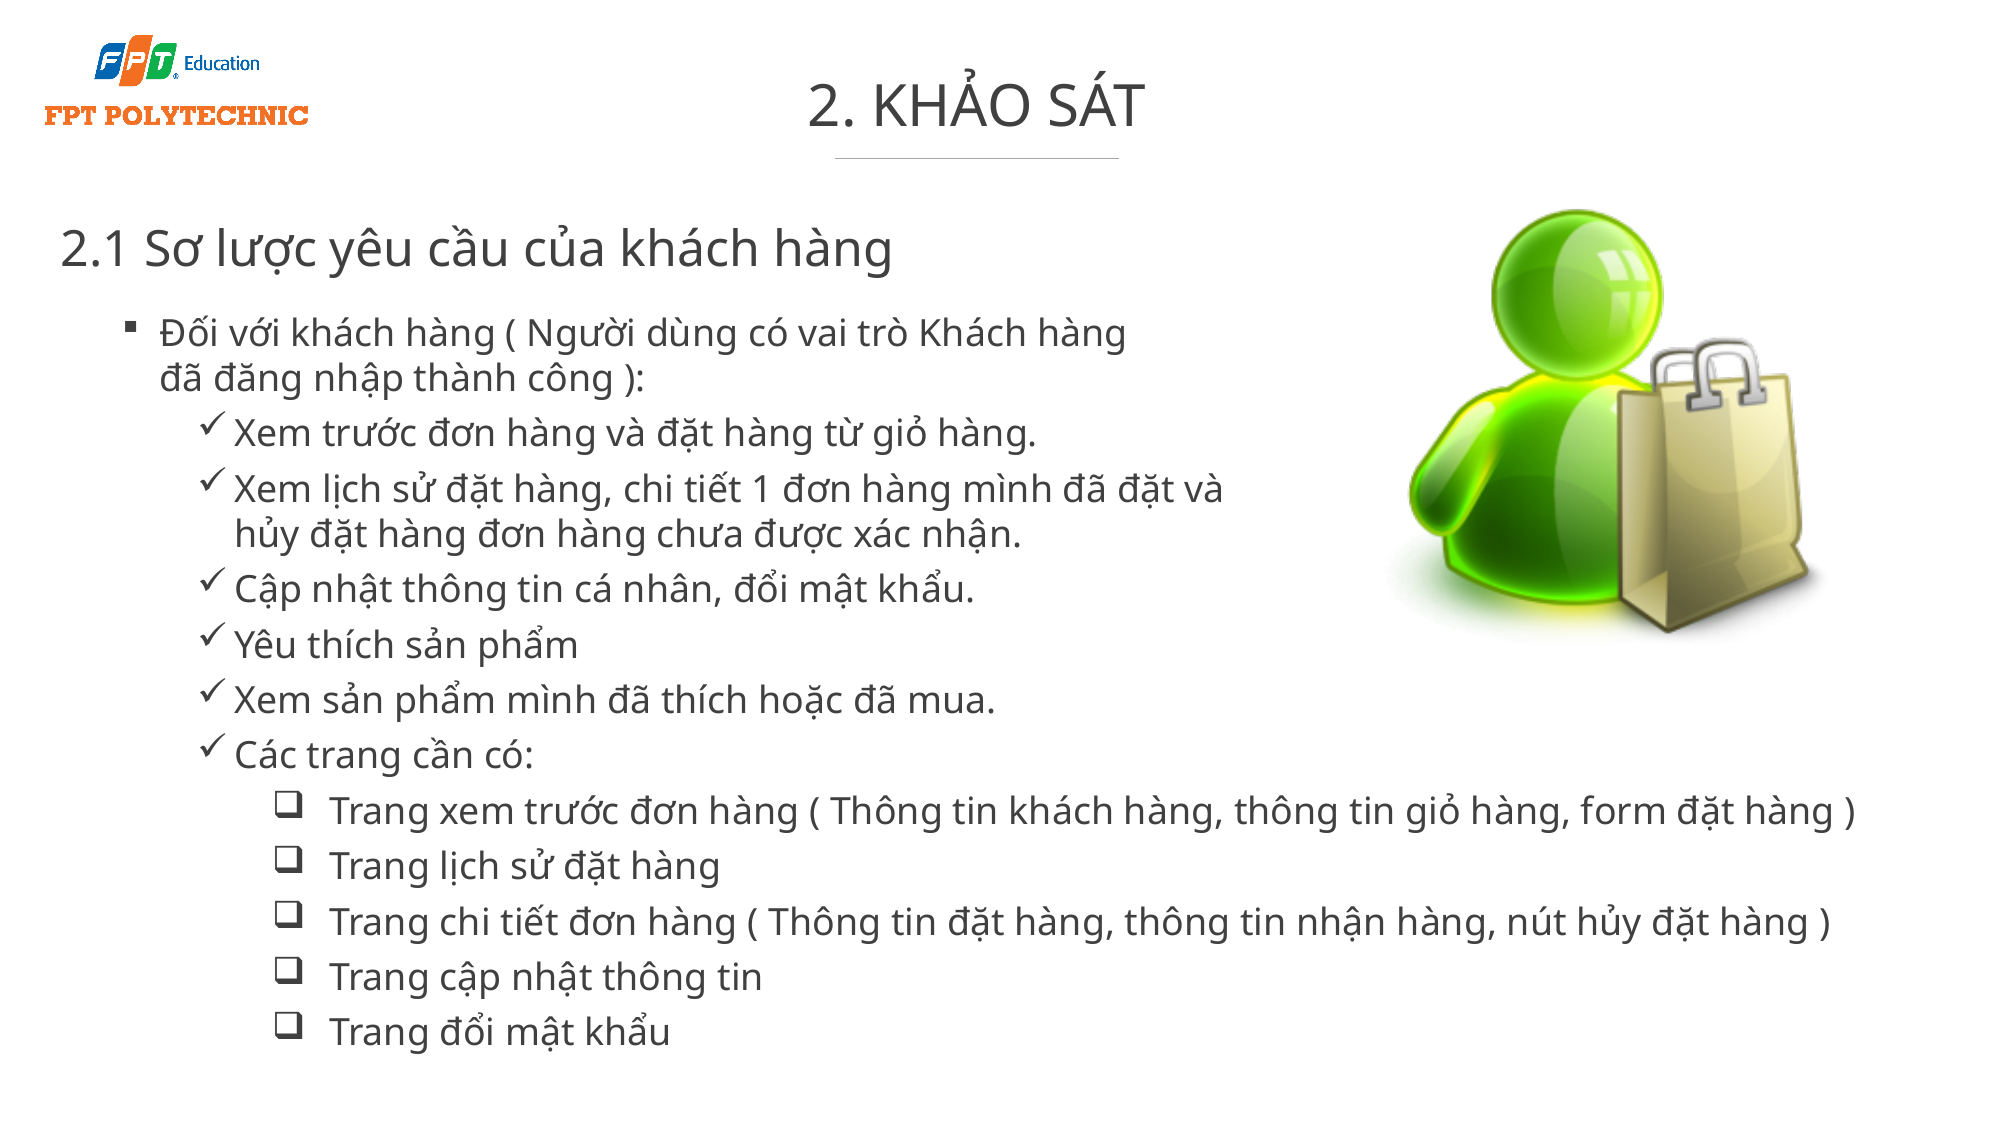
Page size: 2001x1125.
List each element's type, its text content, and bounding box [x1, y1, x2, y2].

title 2. KHẢO SÁT [107, 50, 1847, 155]
text_box 2.1 Sơ lược yêu cầu của khách hàng [45, 193, 954, 298]
picture [45, 35, 308, 125]
text_box Đối với khách hàng ( Người dùng có vai trò Khách hàng đã đăng nhập thành công ): Xem trước đơn hàng và đặt hàng từ giỏ hàng. Xem lịch sử đặt hàng, chi tiết 1 đơn hàng mình đã đặt và hủy đặt hàng đơn hàng chưa được xác nhận. Cập nhật thông tin cá nhân, đổi mật khẩu. Yêu thích sản phẩm Xem sản phẩm mình đã thích hoặc đã mua. Các trang cần có: Trang xem trước đơn hàng ( Thông tin khách hàng, thông tin giỏ hàng, form đặt hàng ) Trang lịch sử đặt hàng Trang chi tiết đơn hàng ( Thông tin đặt hàng, thông tin nhận hàng, nút hủy đặt hàng ) Trang cập nhật thông tin Trang đổi mật khẩu [107, 301, 1885, 1064]
picture [1369, 193, 1847, 671]
